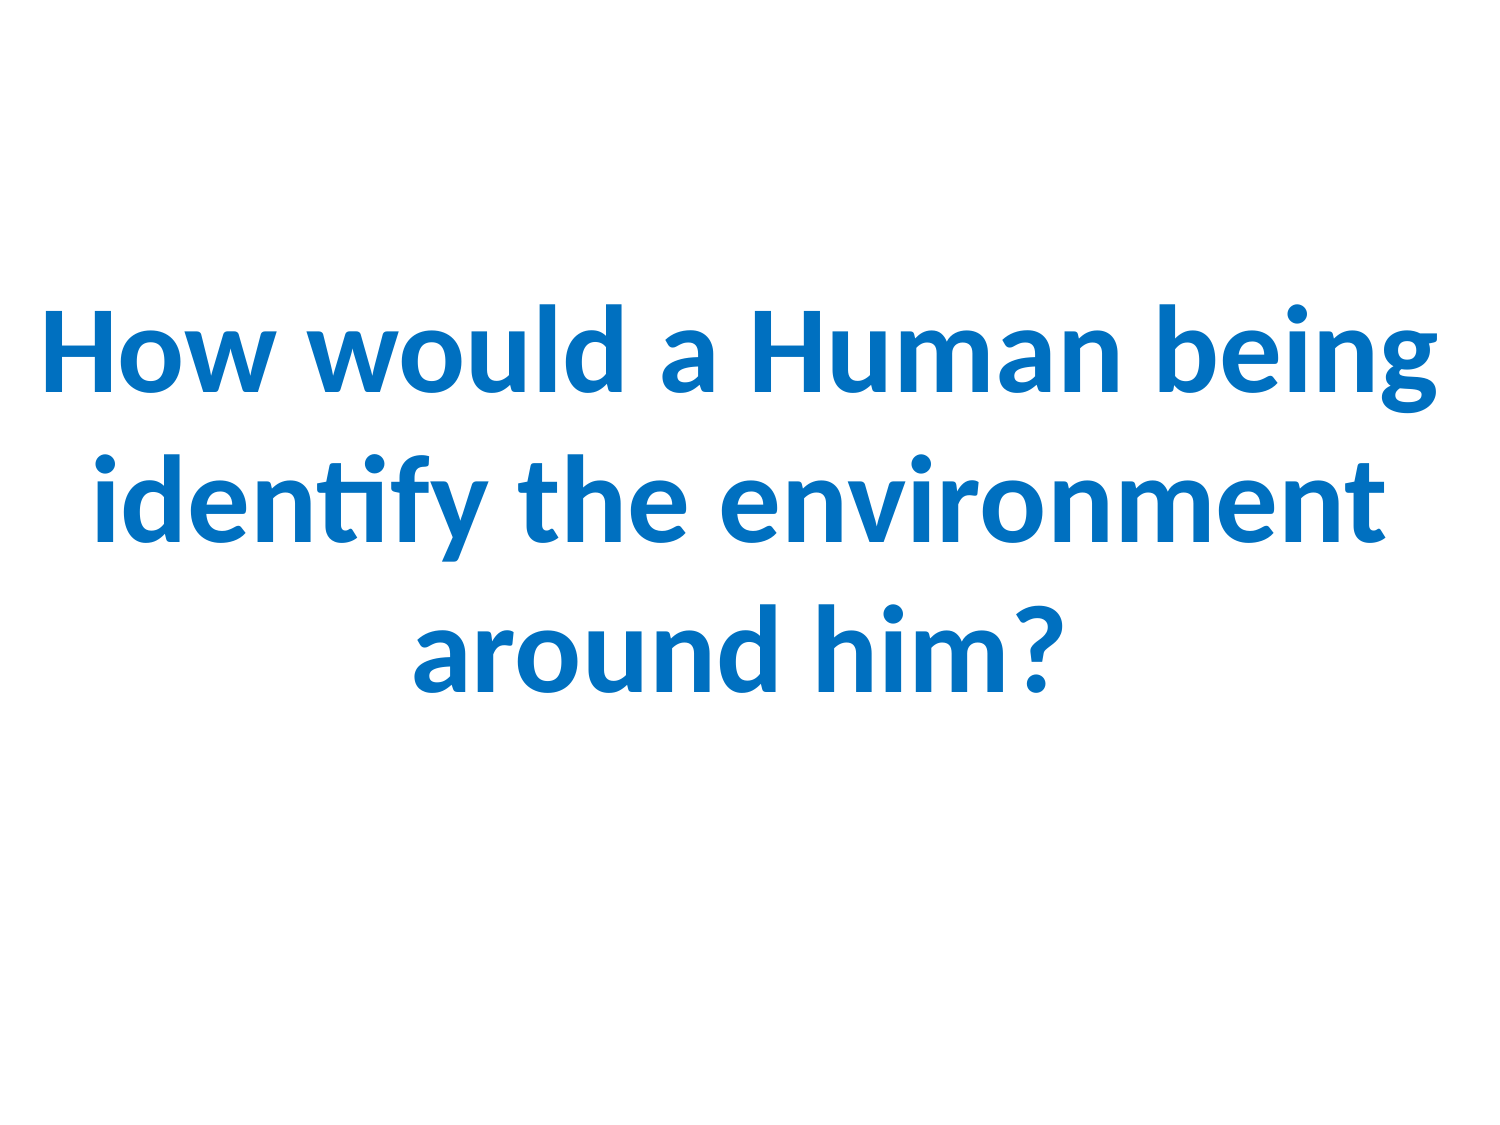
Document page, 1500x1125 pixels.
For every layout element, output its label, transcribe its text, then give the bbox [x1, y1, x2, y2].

list How would a Human being identify the environment around him? [0, 260, 1490, 1015]
